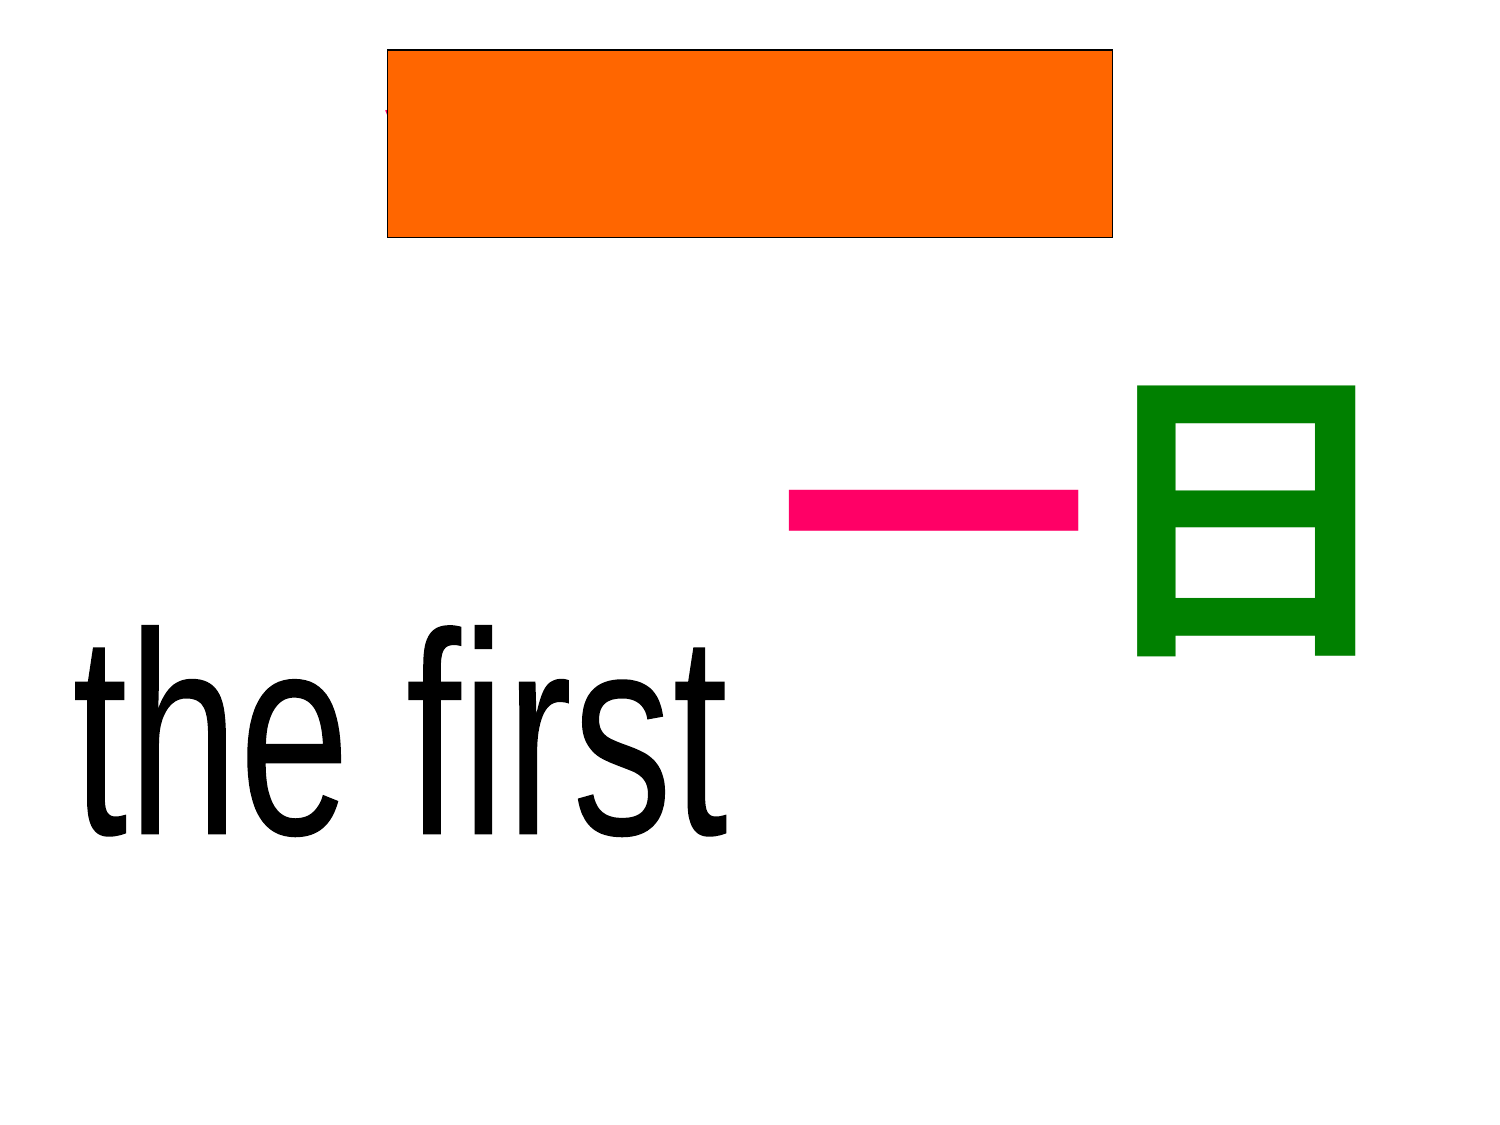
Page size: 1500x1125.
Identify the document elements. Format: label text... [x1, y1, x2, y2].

title ついたち [75, 45, 1425, 233]
list 一日 [762, 312, 1425, 1005]
text_box [387, 50, 1113, 238]
